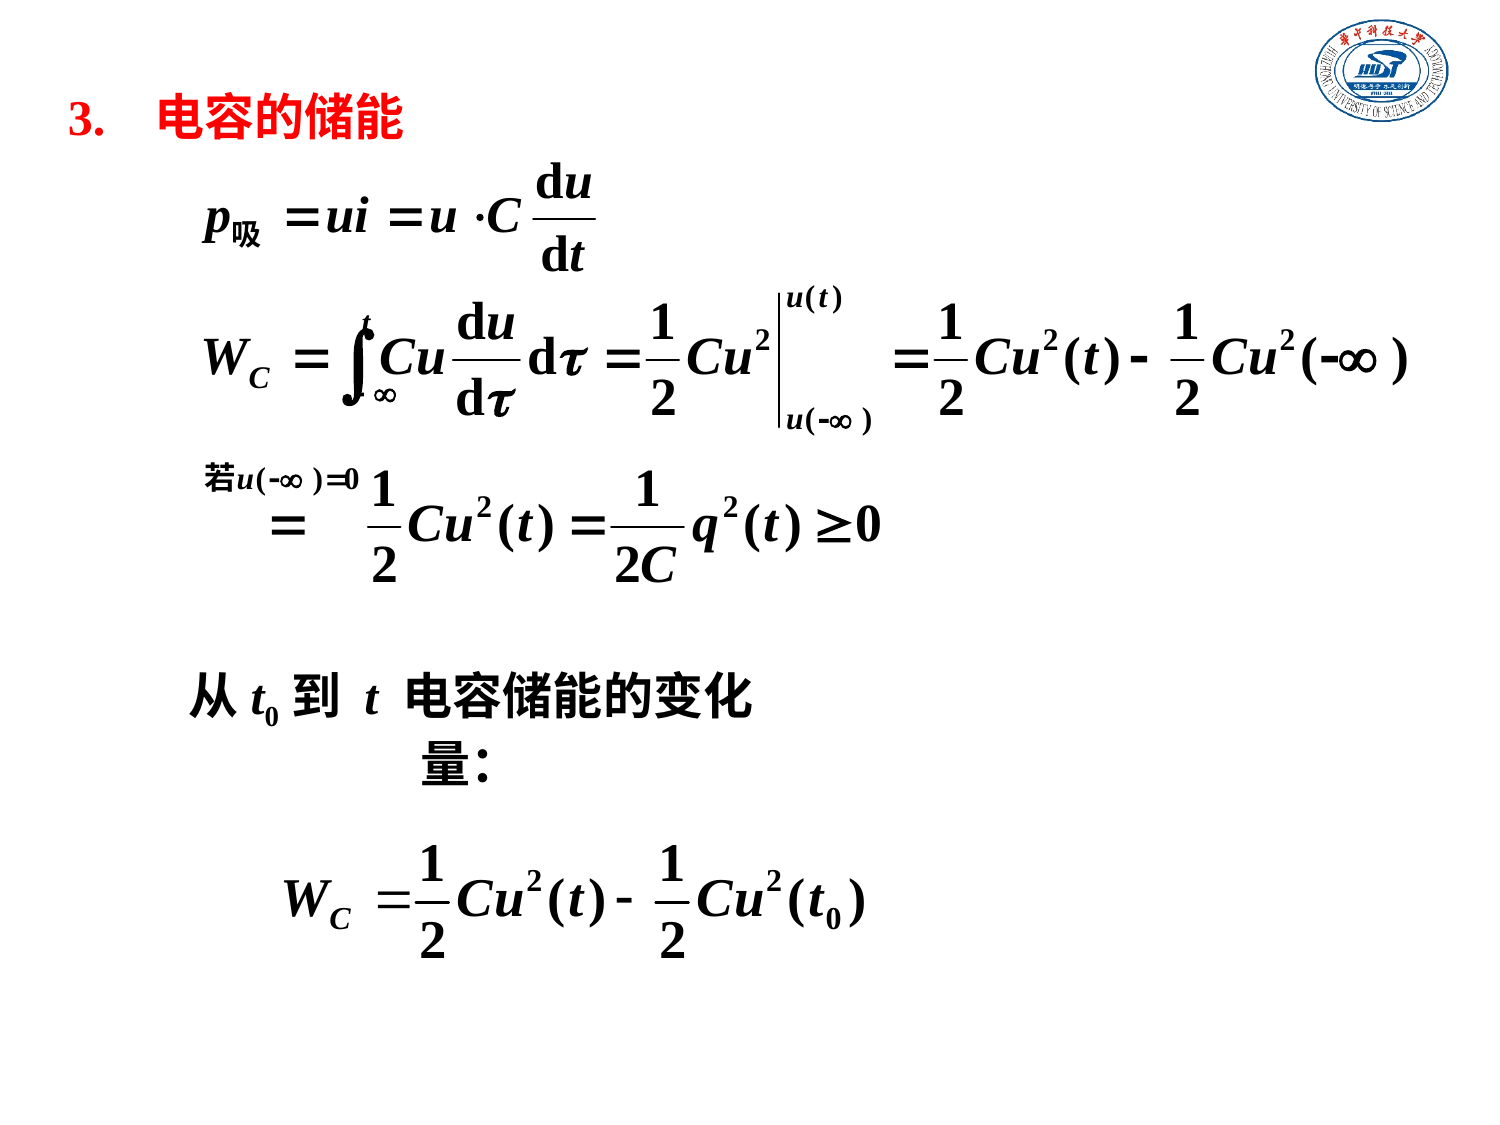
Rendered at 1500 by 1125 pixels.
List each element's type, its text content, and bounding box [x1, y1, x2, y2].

text_box 从t0到 t 电容储能的变化量： [127, 656, 815, 800]
text_box 3. 电容的储能 [53, 77, 482, 153]
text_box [190, 146, 604, 284]
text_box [276, 829, 876, 971]
picture [1305, 13, 1459, 125]
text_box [197, 272, 1419, 595]
